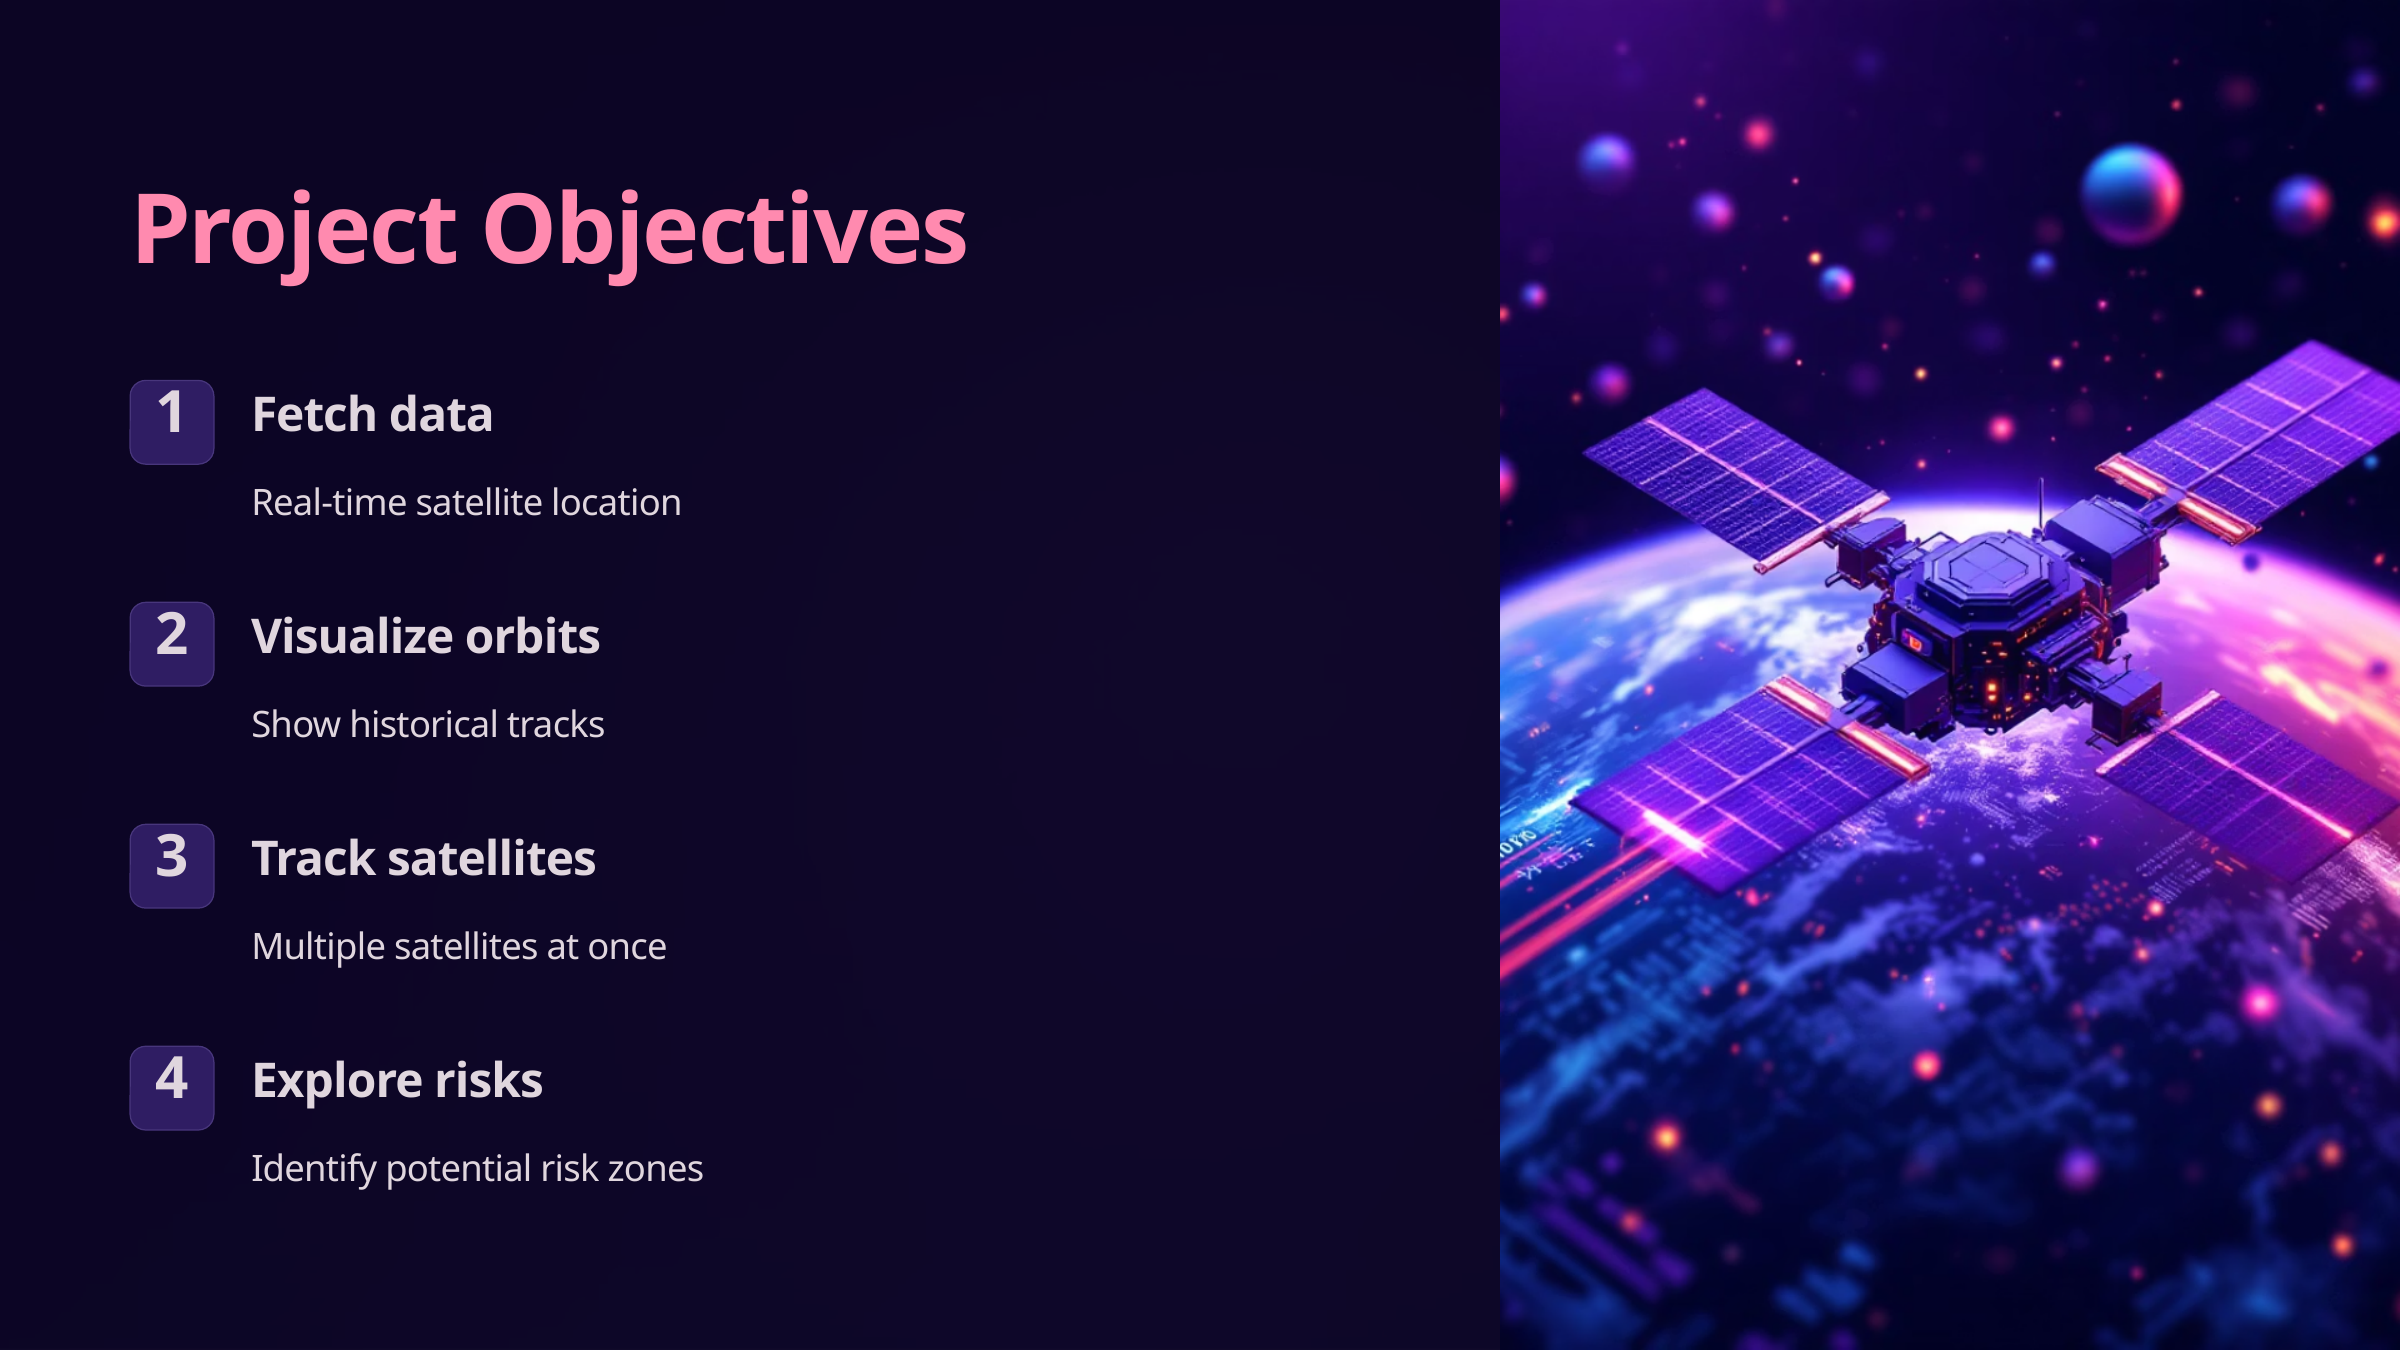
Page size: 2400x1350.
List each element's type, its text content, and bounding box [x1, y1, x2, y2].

text_box Visualize orbits [251, 602, 740, 664]
text_box 3 [142, 829, 202, 903]
text_box 4 [142, 1051, 202, 1125]
text_box Real-time satellite location [251, 463, 1370, 524]
text_box Track satellites [251, 824, 740, 886]
text_box [130, 380, 214, 465]
text_box Multiple satellites at once [251, 907, 1370, 968]
picture [1499, 0, 2400, 1350]
text_box 1 [142, 385, 202, 459]
text_box [130, 602, 214, 687]
text_box [130, 824, 214, 909]
text_box Fetch data [251, 380, 740, 442]
text_box Show historical tracks [251, 685, 1370, 746]
text_box 2 [142, 607, 202, 681]
text_box Identify potential risk zones [251, 1129, 1370, 1190]
text_box Project Objectives [130, 160, 1107, 283]
text_box [130, 1046, 214, 1131]
text_box Explore risks [251, 1046, 740, 1108]
